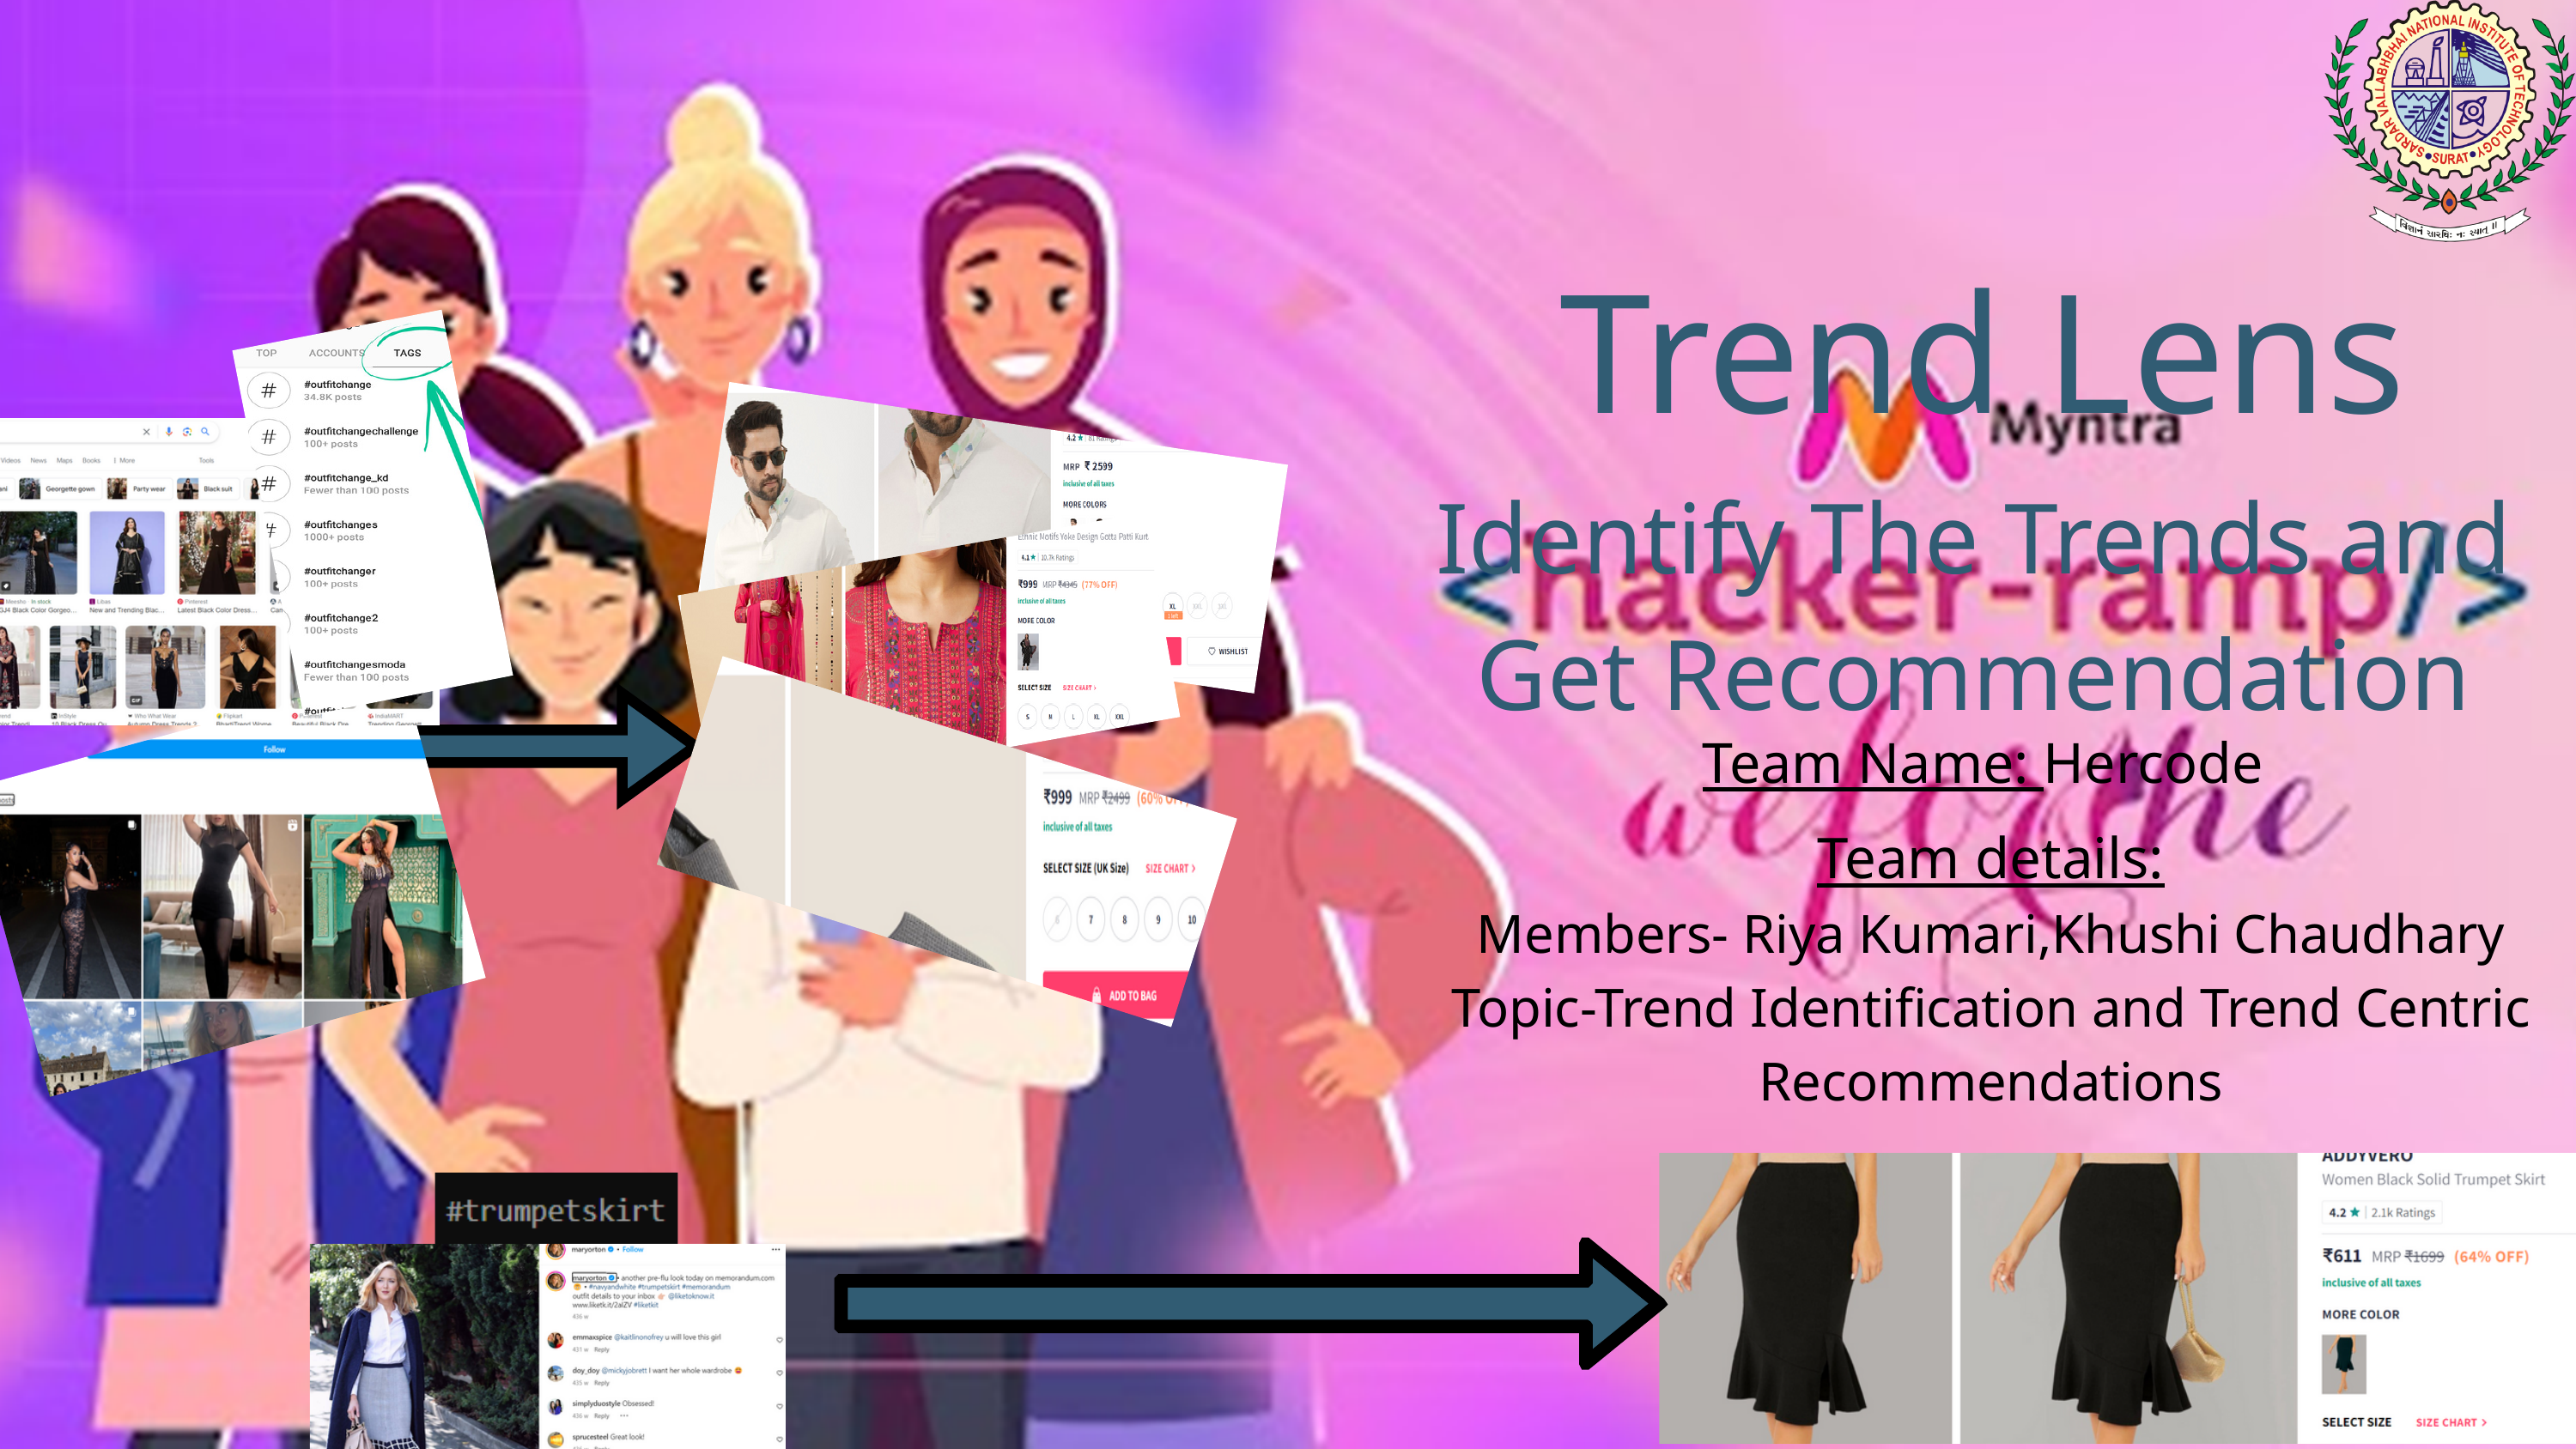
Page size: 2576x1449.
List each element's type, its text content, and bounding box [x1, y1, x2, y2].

text_box Identify The Trends and Get Recommendation [1396, 458, 2553, 730]
text_box [309, 1244, 786, 1449]
text_box Team Name: Hercode [1642, 716, 2324, 795]
text_box [0, 418, 395, 725]
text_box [841, 1244, 1660, 1364]
text_box [434, 1173, 678, 1244]
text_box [399, 693, 696, 800]
text_box [656, 656, 1237, 1028]
text_box [1659, 1153, 2576, 1444]
text_box [698, 381, 1289, 694]
text_box [232, 309, 513, 717]
text_box [677, 512, 1181, 747]
text_box [0, 0, 2576, 1449]
text_box Team details: Members- Riya Kumari,Khushi Chaudhary Topic-Trend Identification and Trend Centric Recommendations [1396, 811, 2576, 1112]
text_box [0, 725, 486, 1097]
text_box [2324, 0, 2576, 242]
text_box Trend Lens [1554, 215, 2411, 447]
